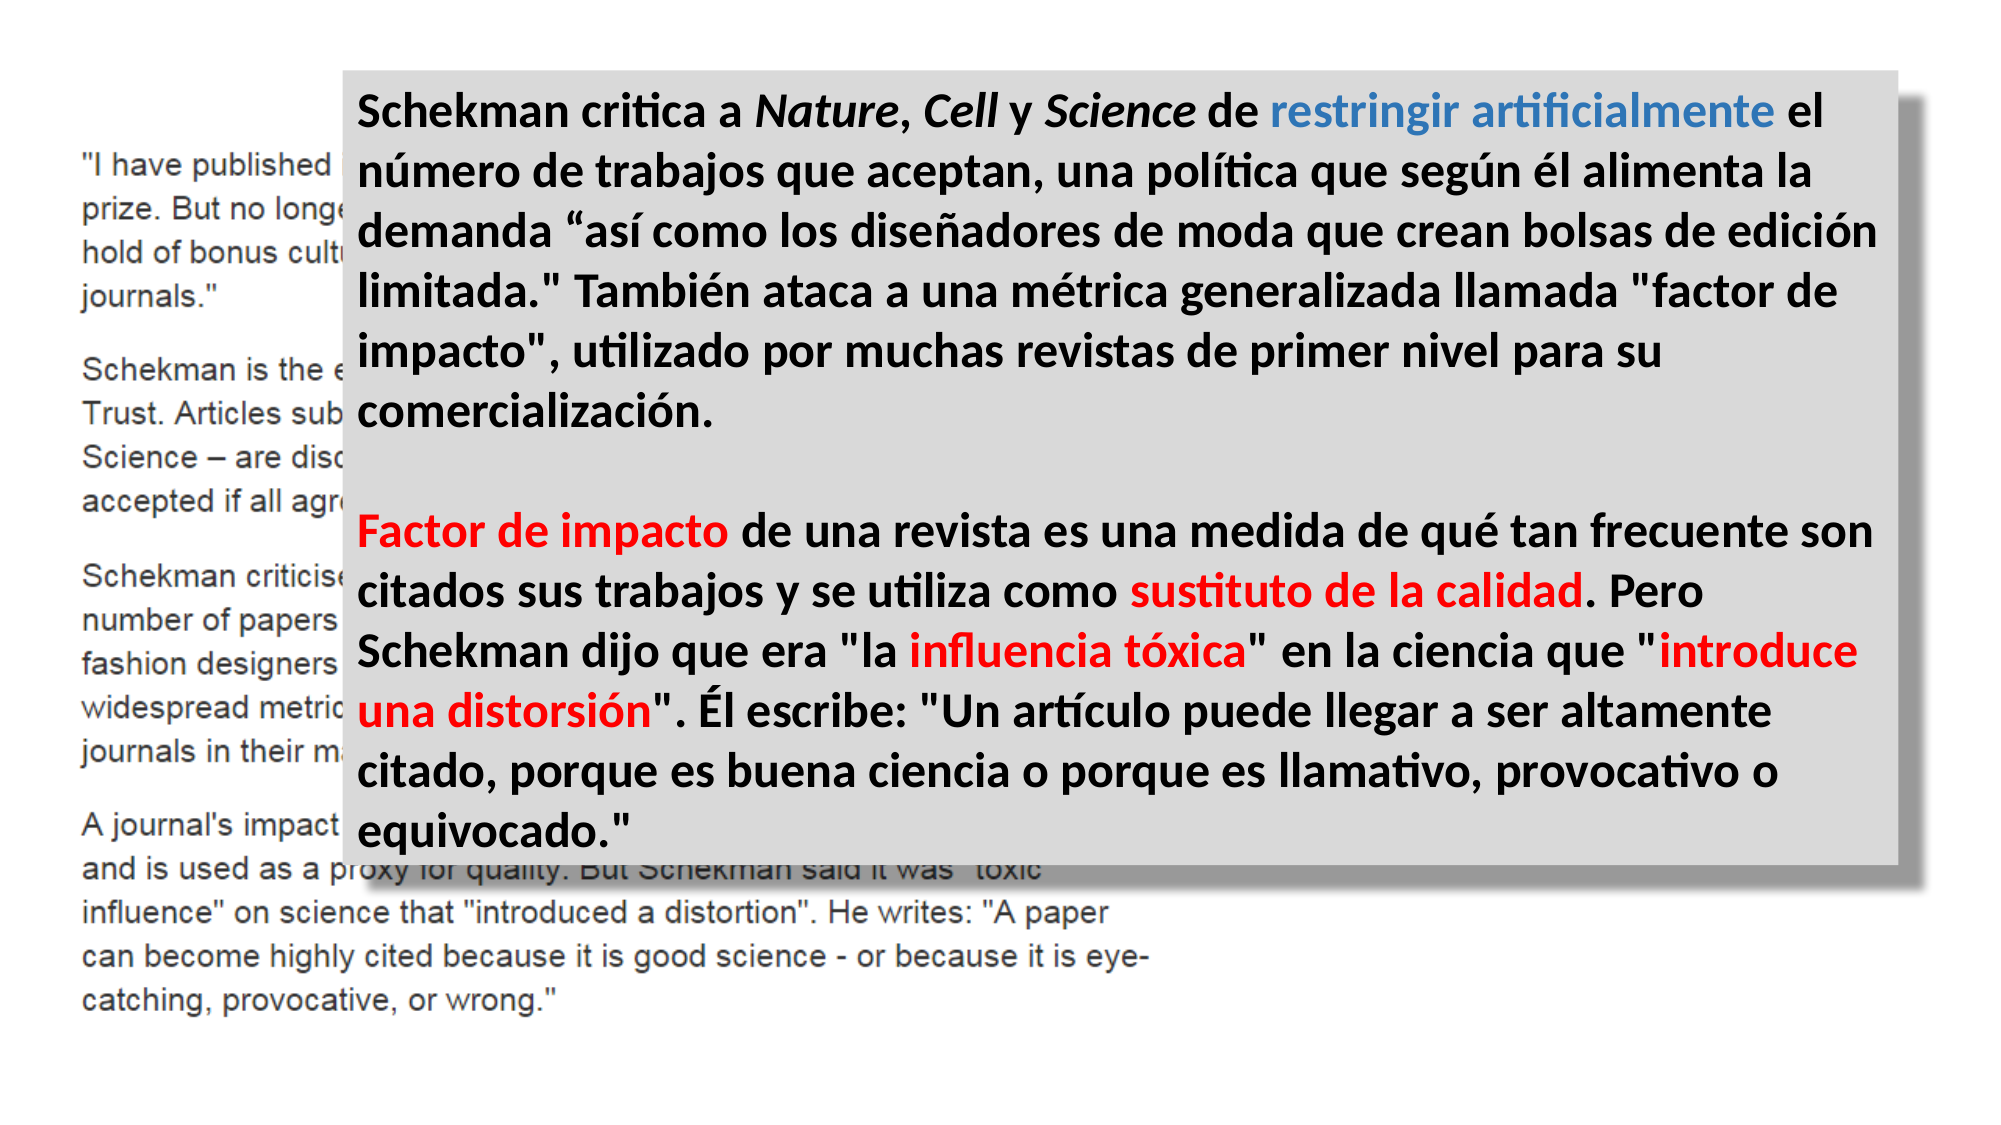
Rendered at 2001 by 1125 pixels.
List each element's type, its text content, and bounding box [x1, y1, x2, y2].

picture [56, 126, 1192, 1043]
text_box Schekman critica a Nature, Cell y Science de restringir artificialmente el número de trabajos que aceptan, una política que según él alimenta la demanda “así como los diseñadores de moda que crean bolsas de edición limitada." También ataca a una métrica generalizada llamada "factor de impacto", utilizado por muchas revistas de primer nivel para su comercialización. Factor de impacto de una revista es una medida de qué tan frecuente son citados sus trabajos y se utiliza como sustituto de la calidad. Pero Schekman dijo que era "la influencia tóxica" en la ciencia que "introduce una distorsión". Él escribe: "Un artículo puede llegar a ser altamente citado, porque es buena ciencia o porque es llamativo, provocativo o equivocado." [342, 70, 1899, 866]
